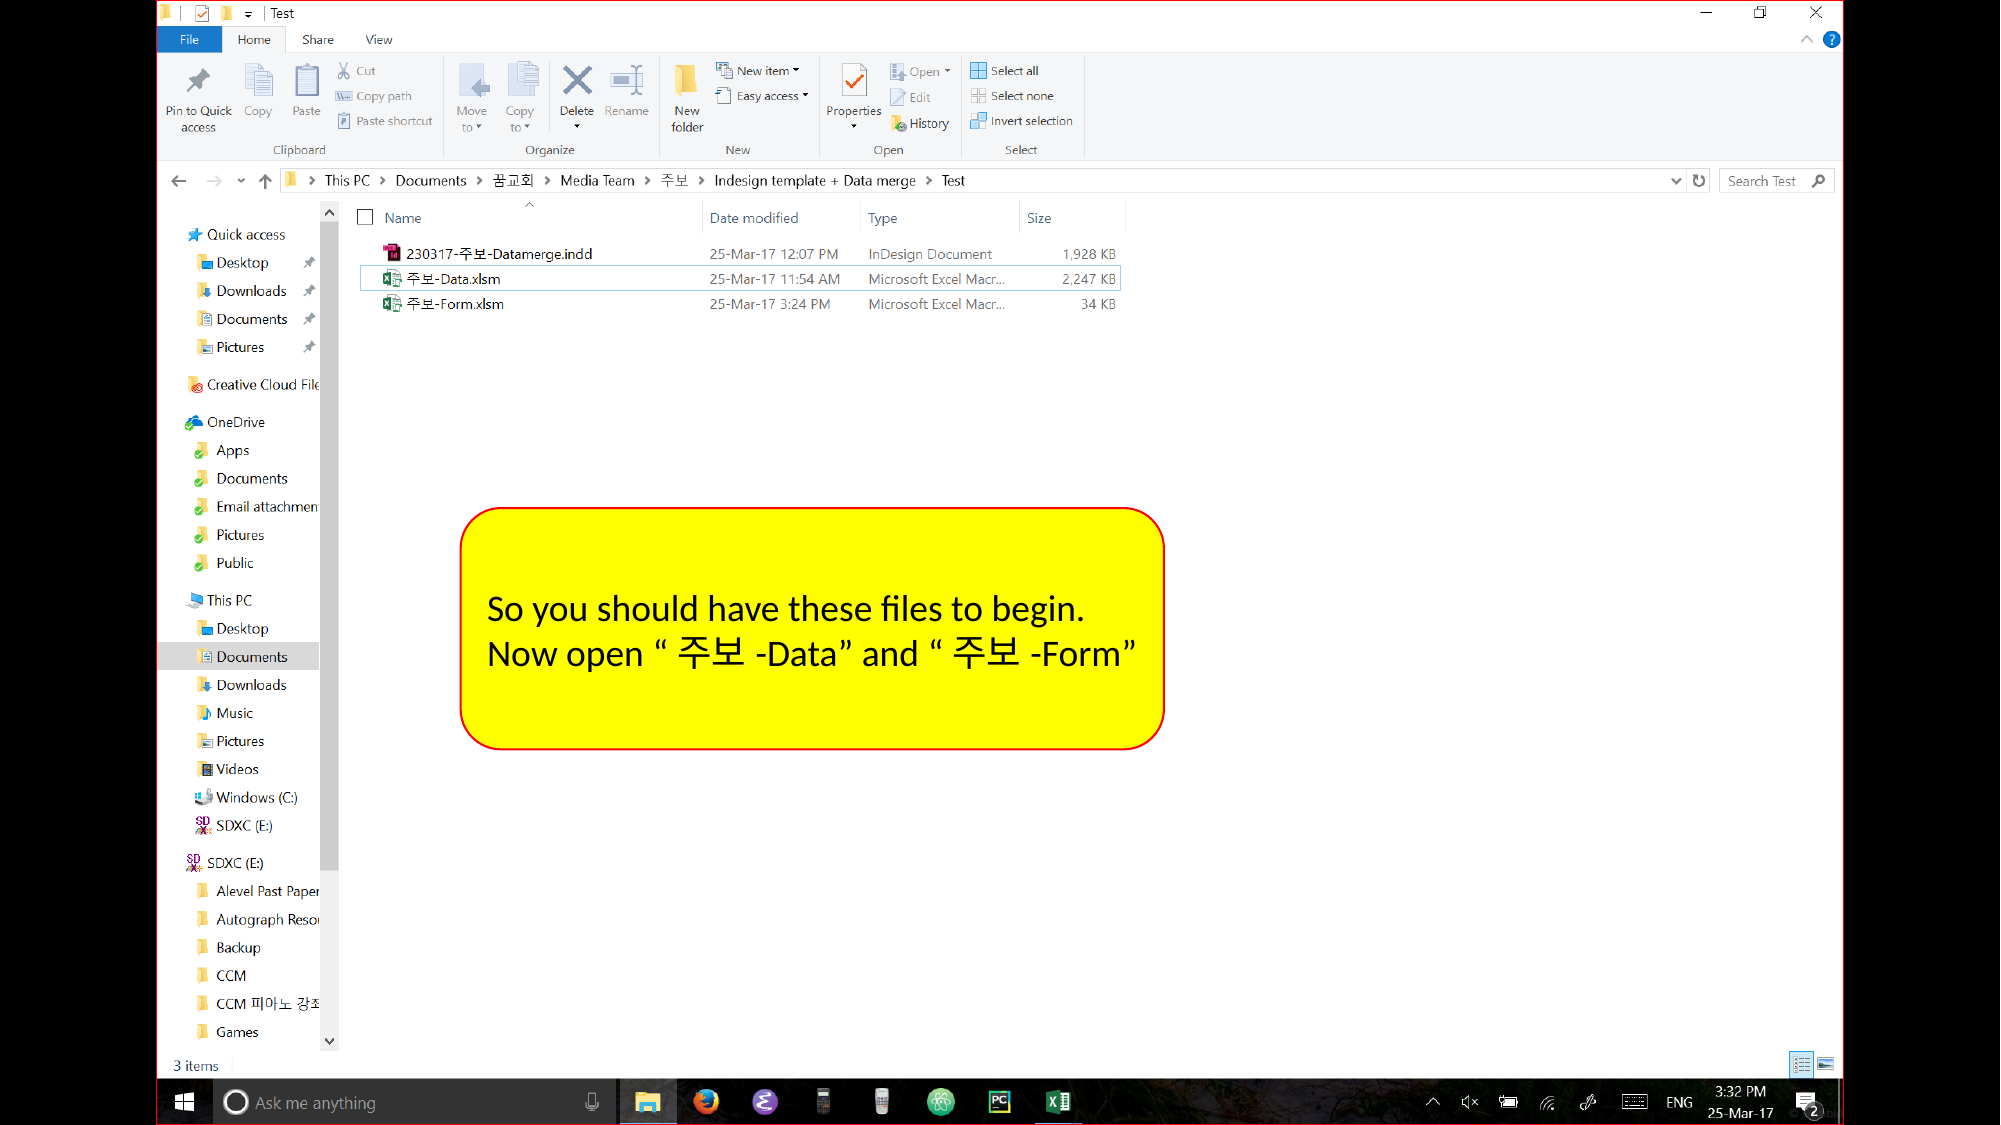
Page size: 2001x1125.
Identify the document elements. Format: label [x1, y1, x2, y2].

picture [156, 0, 1844, 1125]
